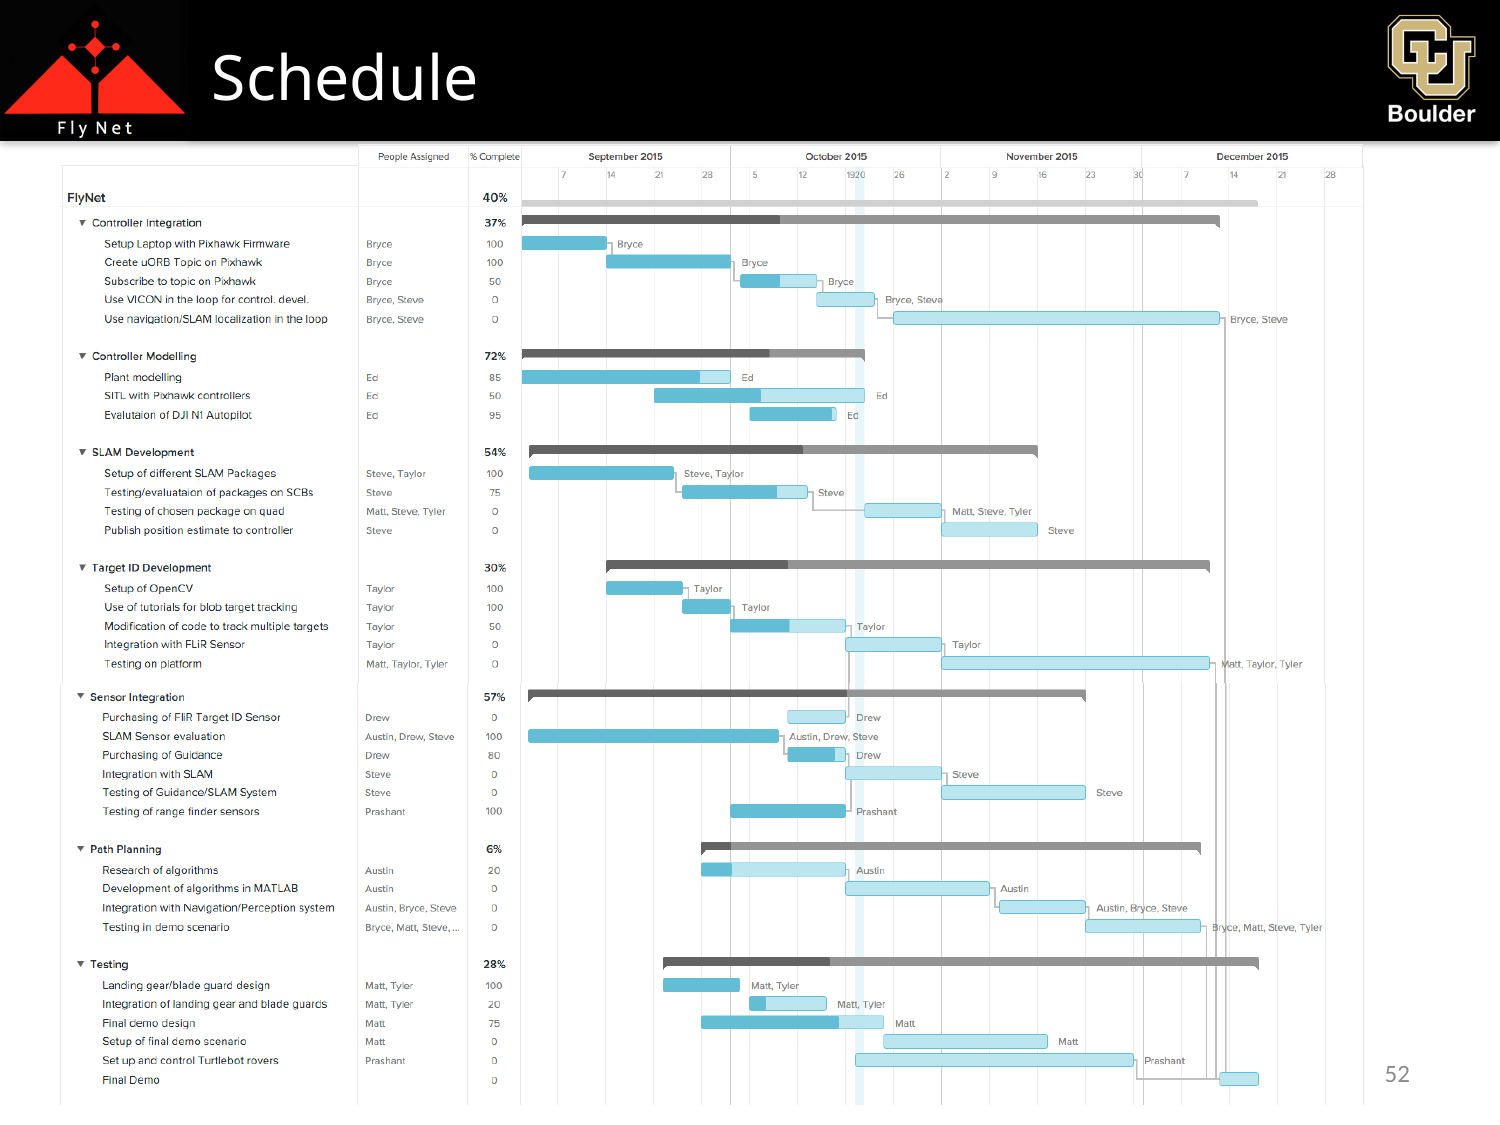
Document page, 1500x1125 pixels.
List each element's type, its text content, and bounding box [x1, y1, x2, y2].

slide_number 52 [1368, 1042, 1425, 1103]
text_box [60, 144, 1364, 1106]
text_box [0, 0, 1500, 139]
